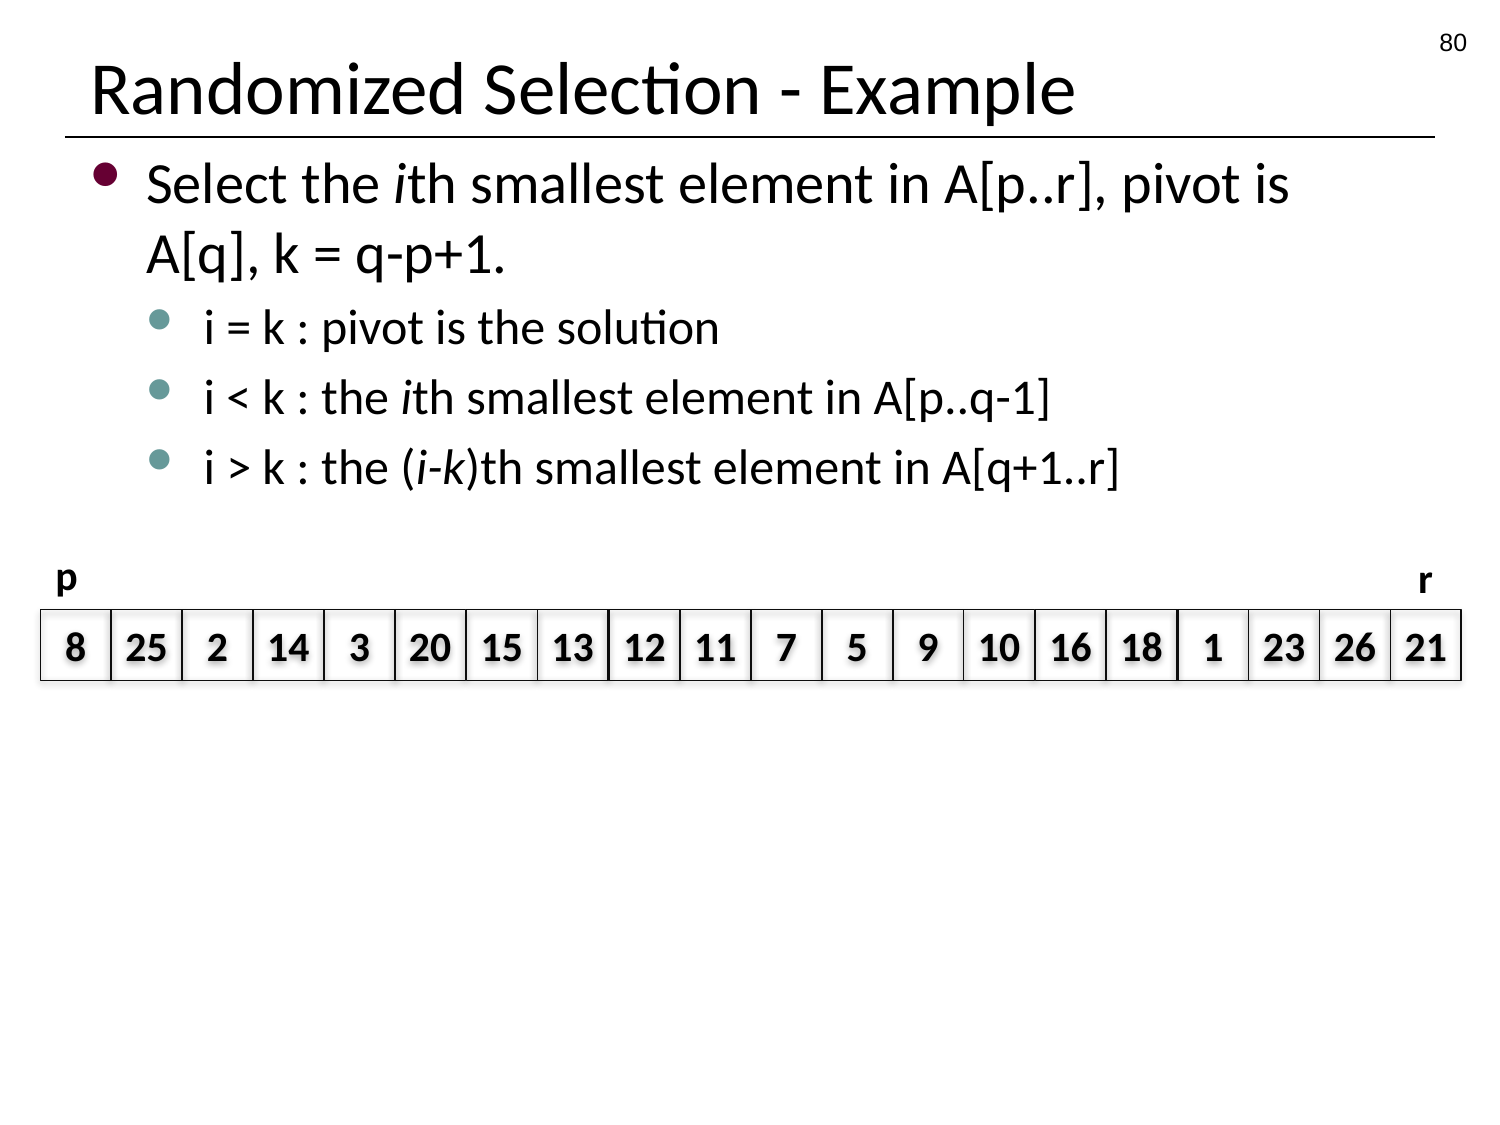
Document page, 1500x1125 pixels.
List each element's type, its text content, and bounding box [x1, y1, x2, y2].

text_box 7 [750, 609, 820, 681]
text_box 13 [537, 609, 607, 681]
text_box 21 [1390, 609, 1462, 681]
text_box 10 [963, 609, 1033, 681]
text_box r [1403, 544, 1448, 609]
text_box 26 [1319, 609, 1389, 681]
text_box 23 [1248, 609, 1318, 681]
text_box 1 [1177, 609, 1247, 681]
text_box 20 [394, 609, 465, 681]
text_box 11 [679, 609, 749, 681]
text_box 16 [1035, 609, 1104, 681]
text_box 15 [466, 609, 536, 681]
text_box 18 [1105, 609, 1176, 681]
text_box 9 [892, 609, 962, 681]
text_box 3 [323, 609, 393, 681]
text_box 25 [110, 609, 180, 681]
text_box 8 [40, 609, 109, 681]
text_box 14 [252, 609, 322, 681]
slide_number 80 [1131, 18, 1483, 62]
text_box p [40, 541, 93, 607]
title Randomized Selection - Example [75, 20, 1425, 138]
text_box 12 [608, 609, 678, 681]
text_box 5 [821, 609, 891, 681]
text_box 2 [181, 609, 251, 681]
